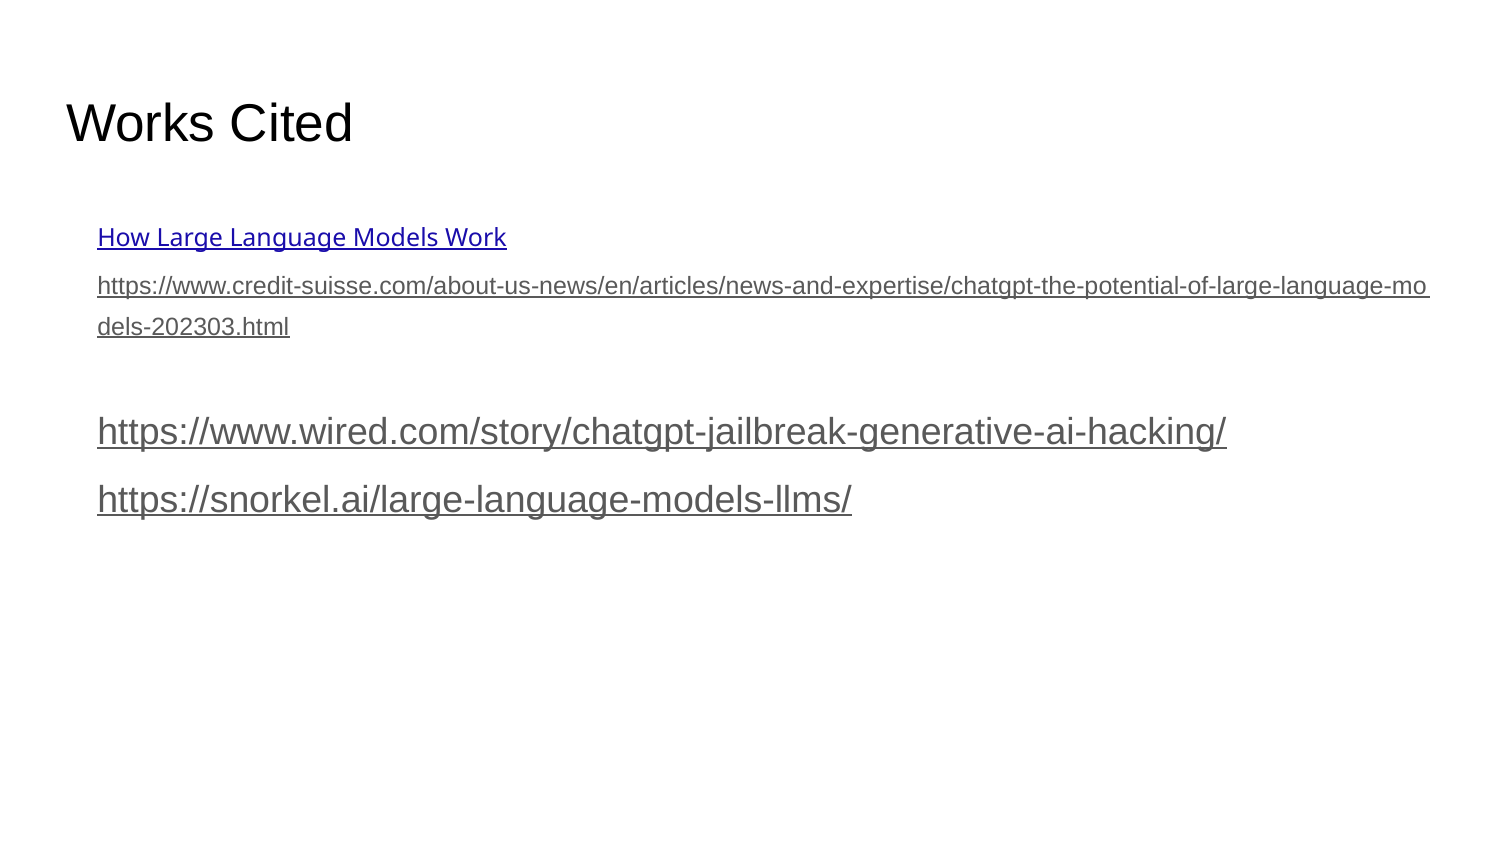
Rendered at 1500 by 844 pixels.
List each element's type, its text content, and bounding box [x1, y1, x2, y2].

list How Large Language Models Work https://www.credit-suisse.com/about-us-news/en/articles/news-and-expertise/chatgpt-the-potential-of-large-language-models-202303.html https://www.wired.com/story/chatgpt-jailbreak-generative-ai-hacking/ https://snorkel.ai/large-language-models-llms/ [51, 189, 1449, 750]
title Works Cited [51, 72, 1449, 167]
